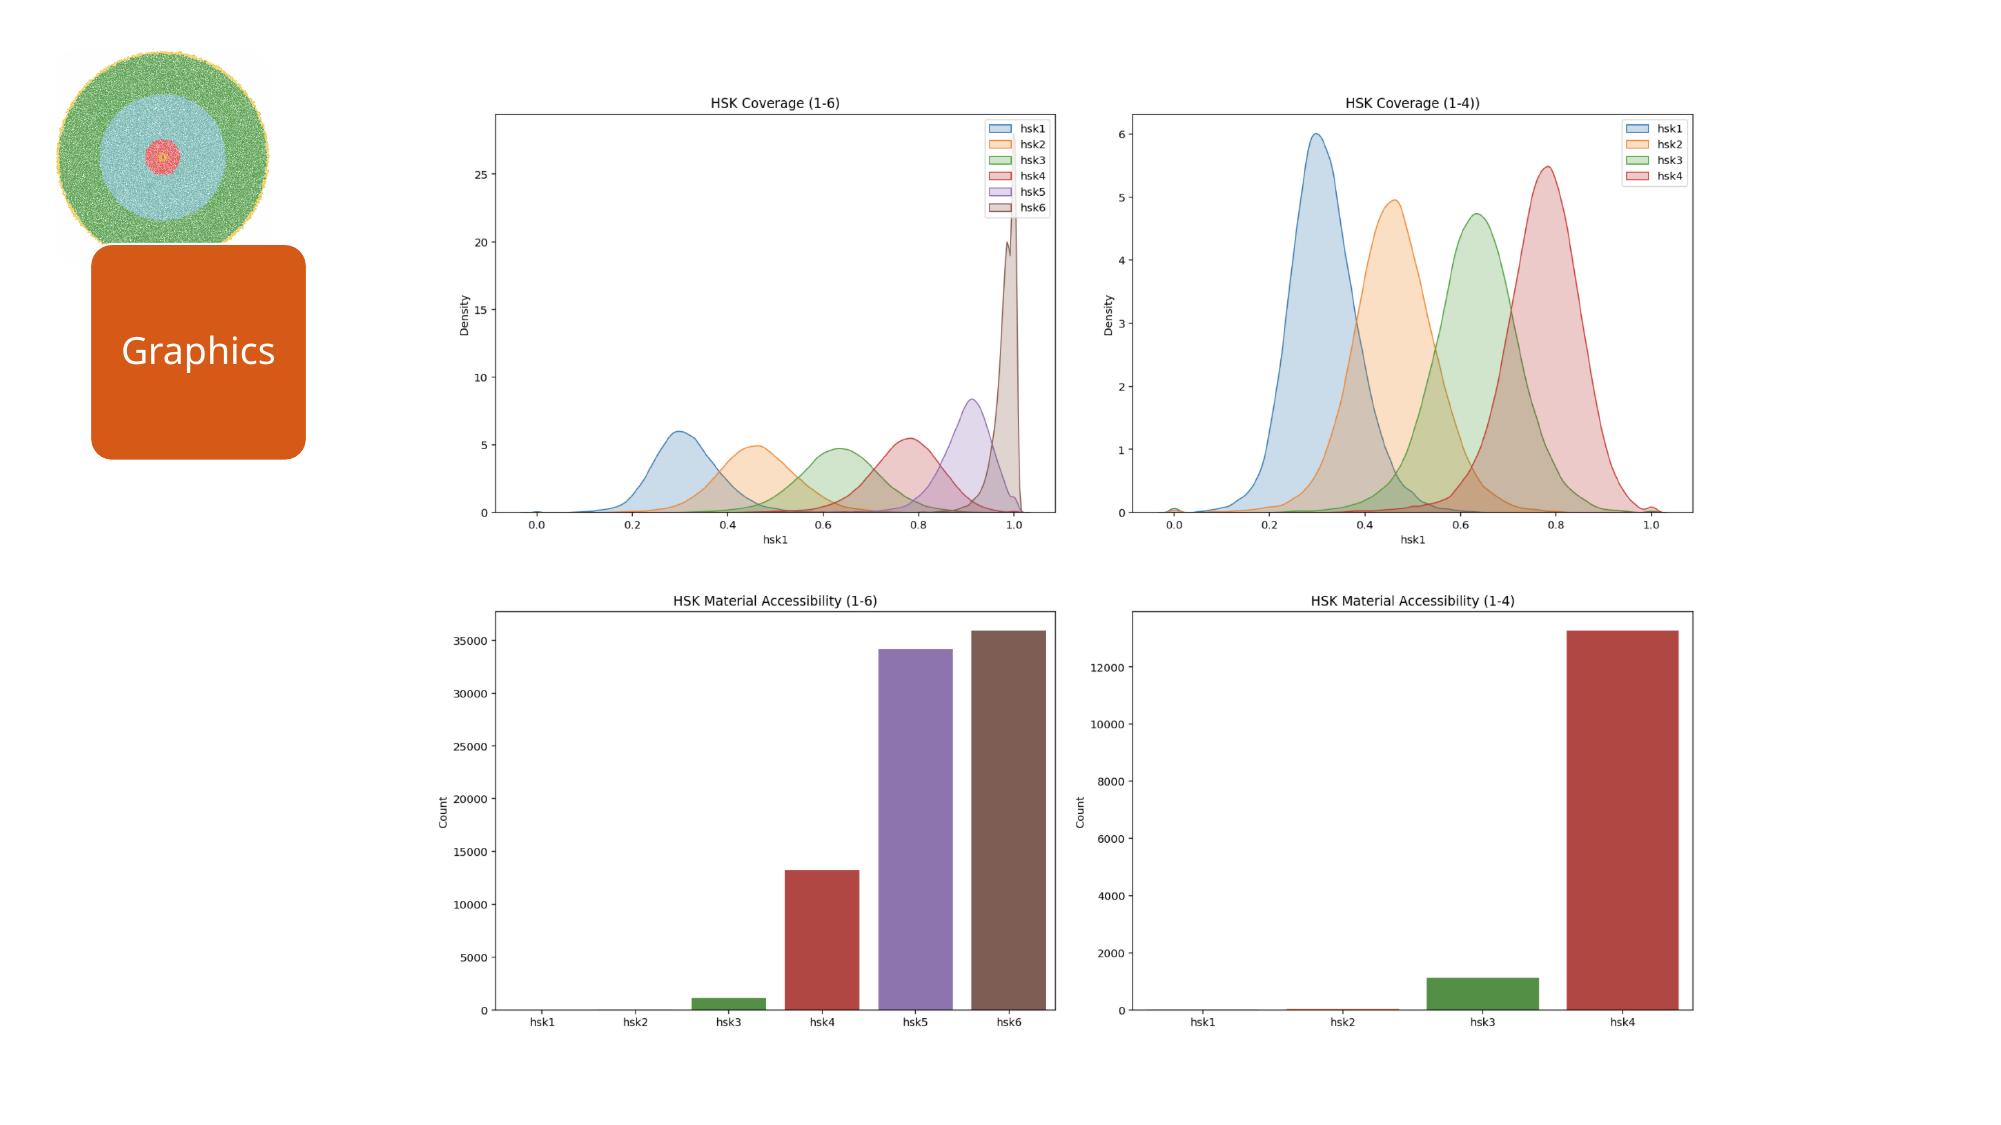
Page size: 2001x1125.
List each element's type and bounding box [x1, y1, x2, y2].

text_box [90, 243, 307, 461]
picture [421, 87, 1717, 1038]
text_box [52, 47, 272, 267]
